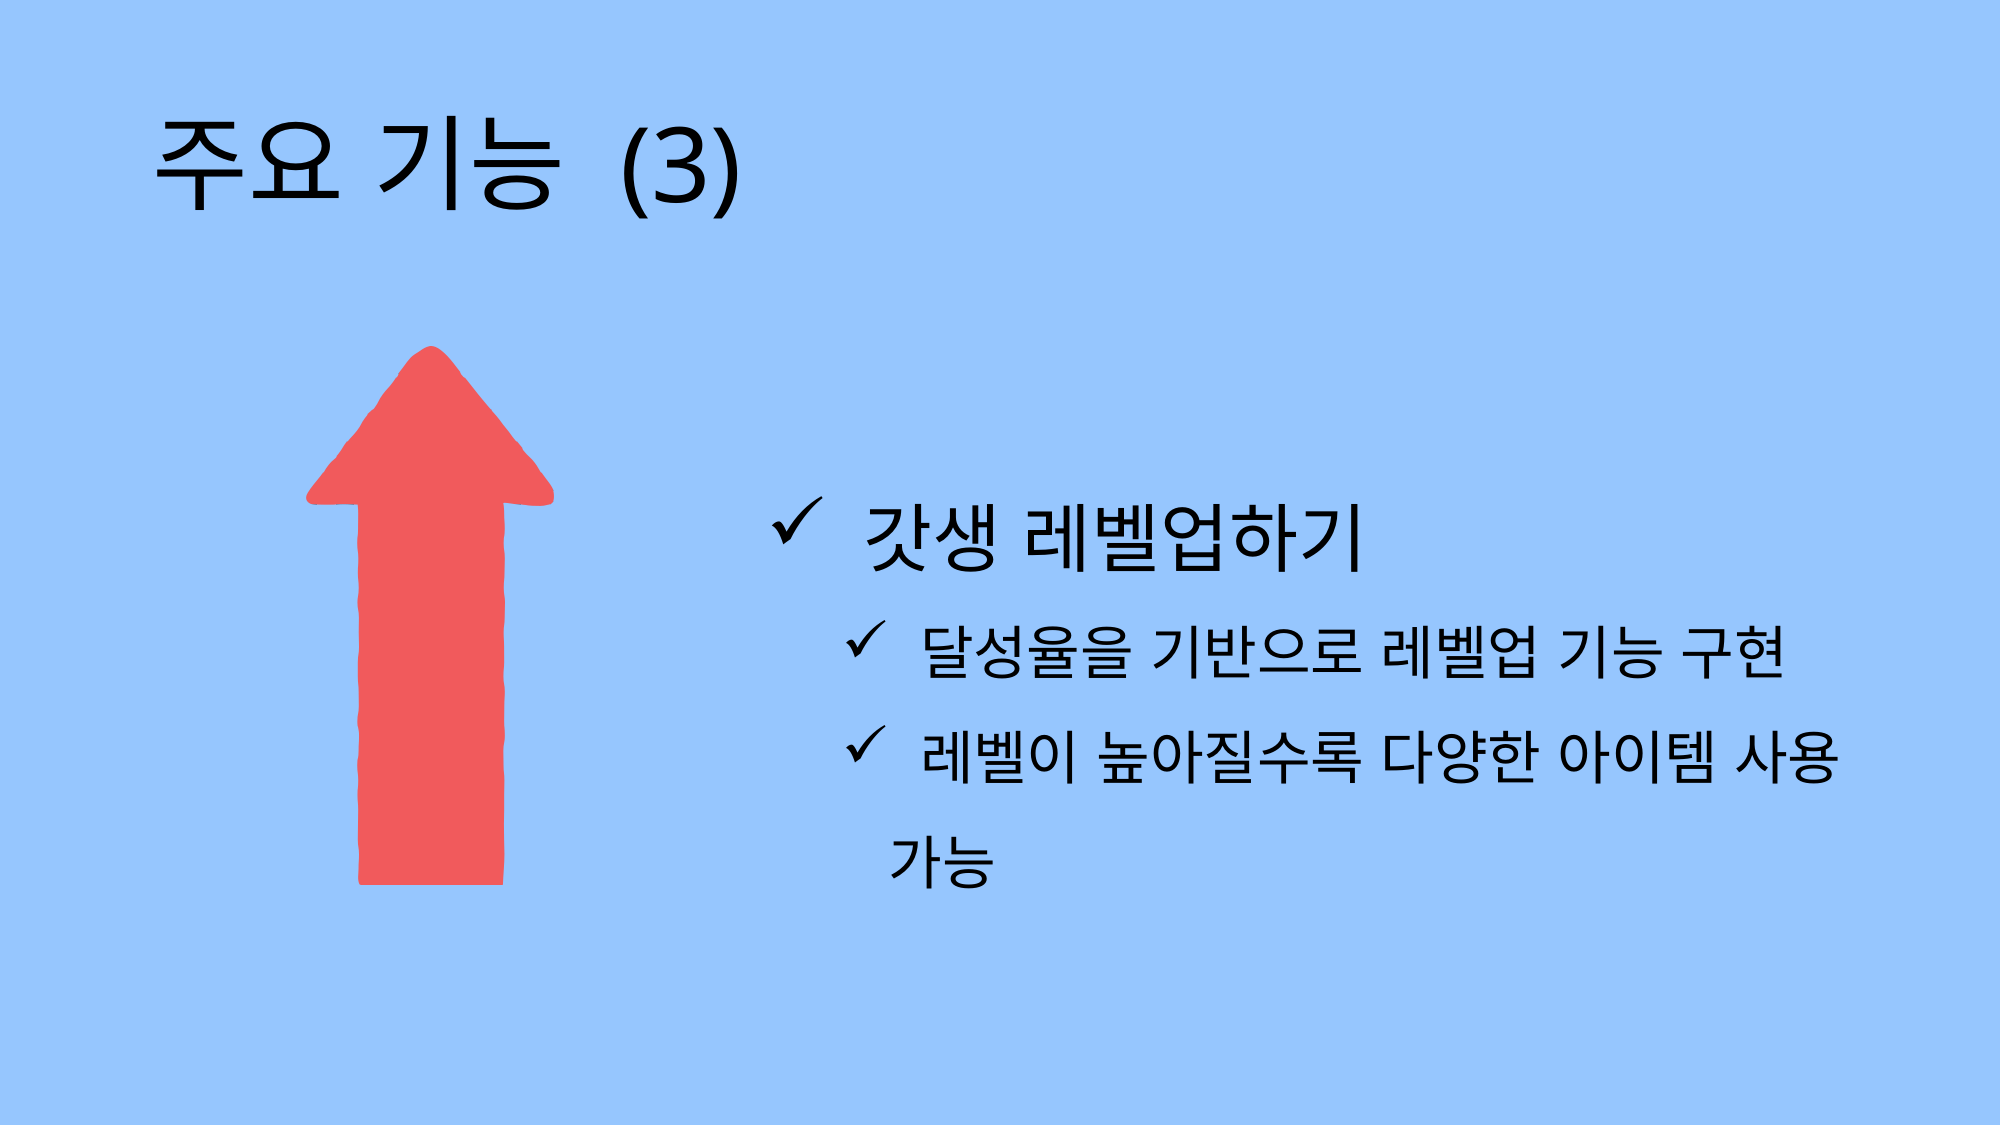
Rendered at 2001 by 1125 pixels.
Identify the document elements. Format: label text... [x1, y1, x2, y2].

picture [306, 346, 554, 885]
title 주요 기능 (3) [137, 59, 1863, 278]
text_box 갓생 레벨업하기 달성율을 기반으로 레벨업 기능 구현 레벨이 높아질수록 다양한 아이템 사용 가능 [751, 438, 1933, 904]
